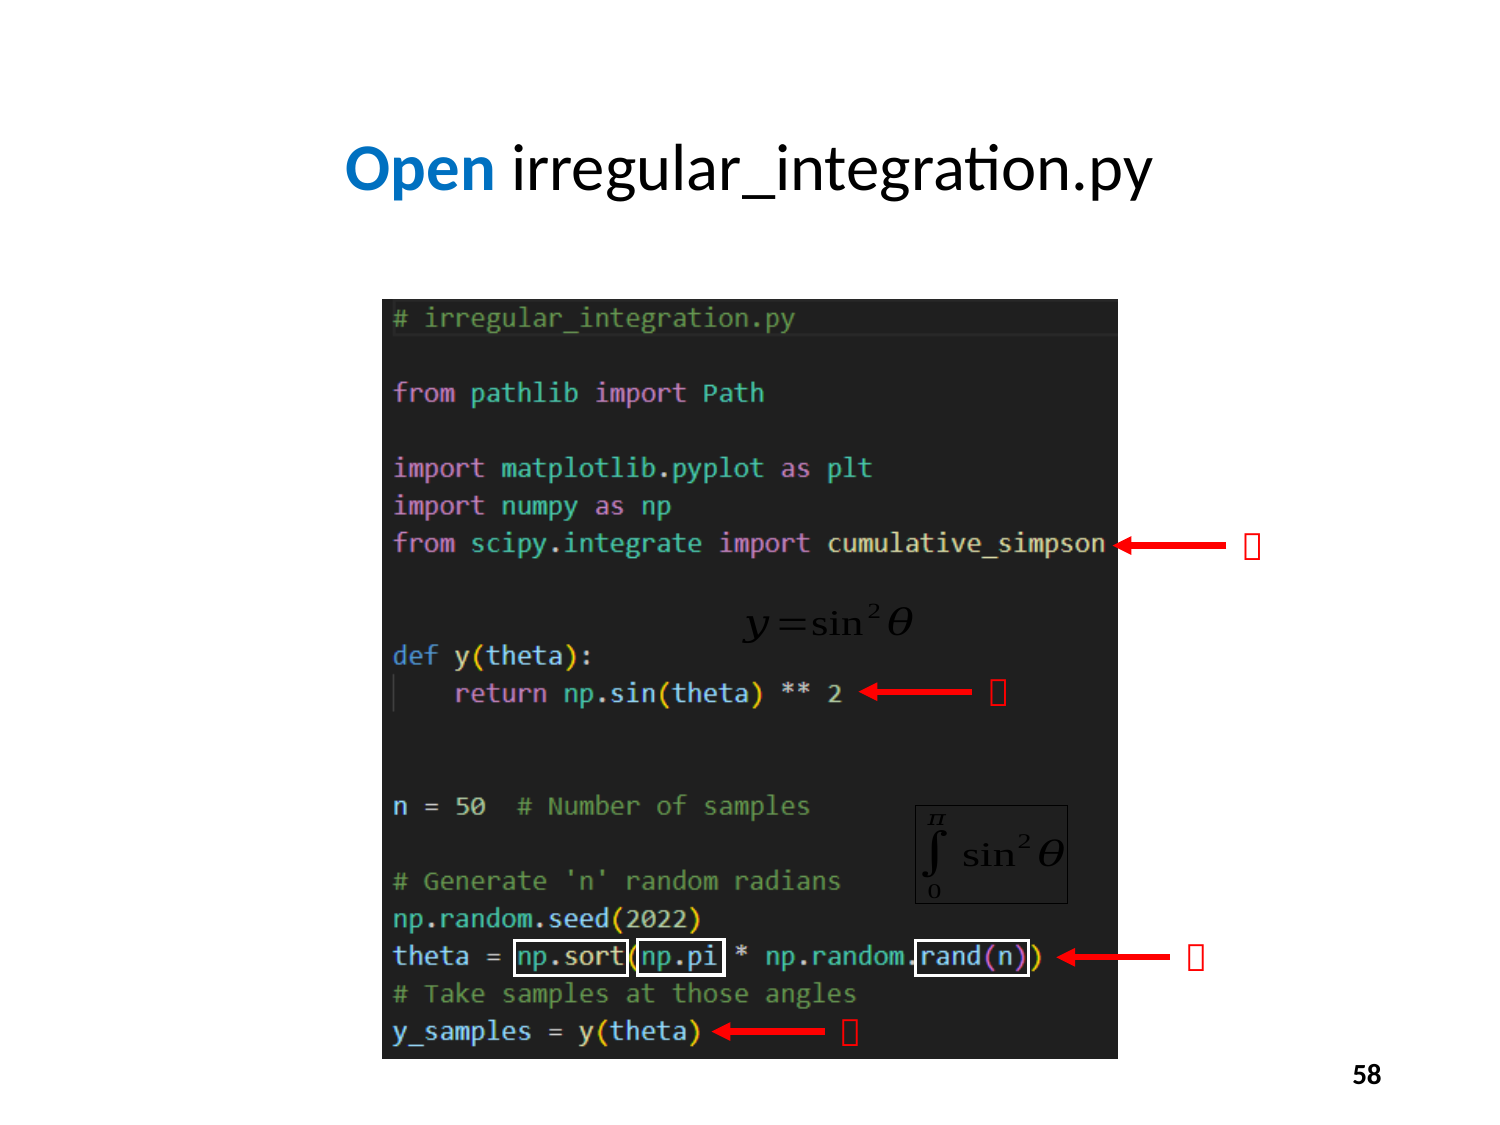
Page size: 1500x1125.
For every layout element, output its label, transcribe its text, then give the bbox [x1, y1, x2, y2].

picture [382, 299, 1118, 1059]
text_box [1112, 515, 1290, 576]
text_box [1056, 926, 1233, 988]
title Open irregular_integration.py [103, 59, 1397, 278]
slide_number 58 [1059, 1042, 1397, 1103]
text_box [711, 1001, 887, 1062]
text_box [858, 661, 1036, 722]
